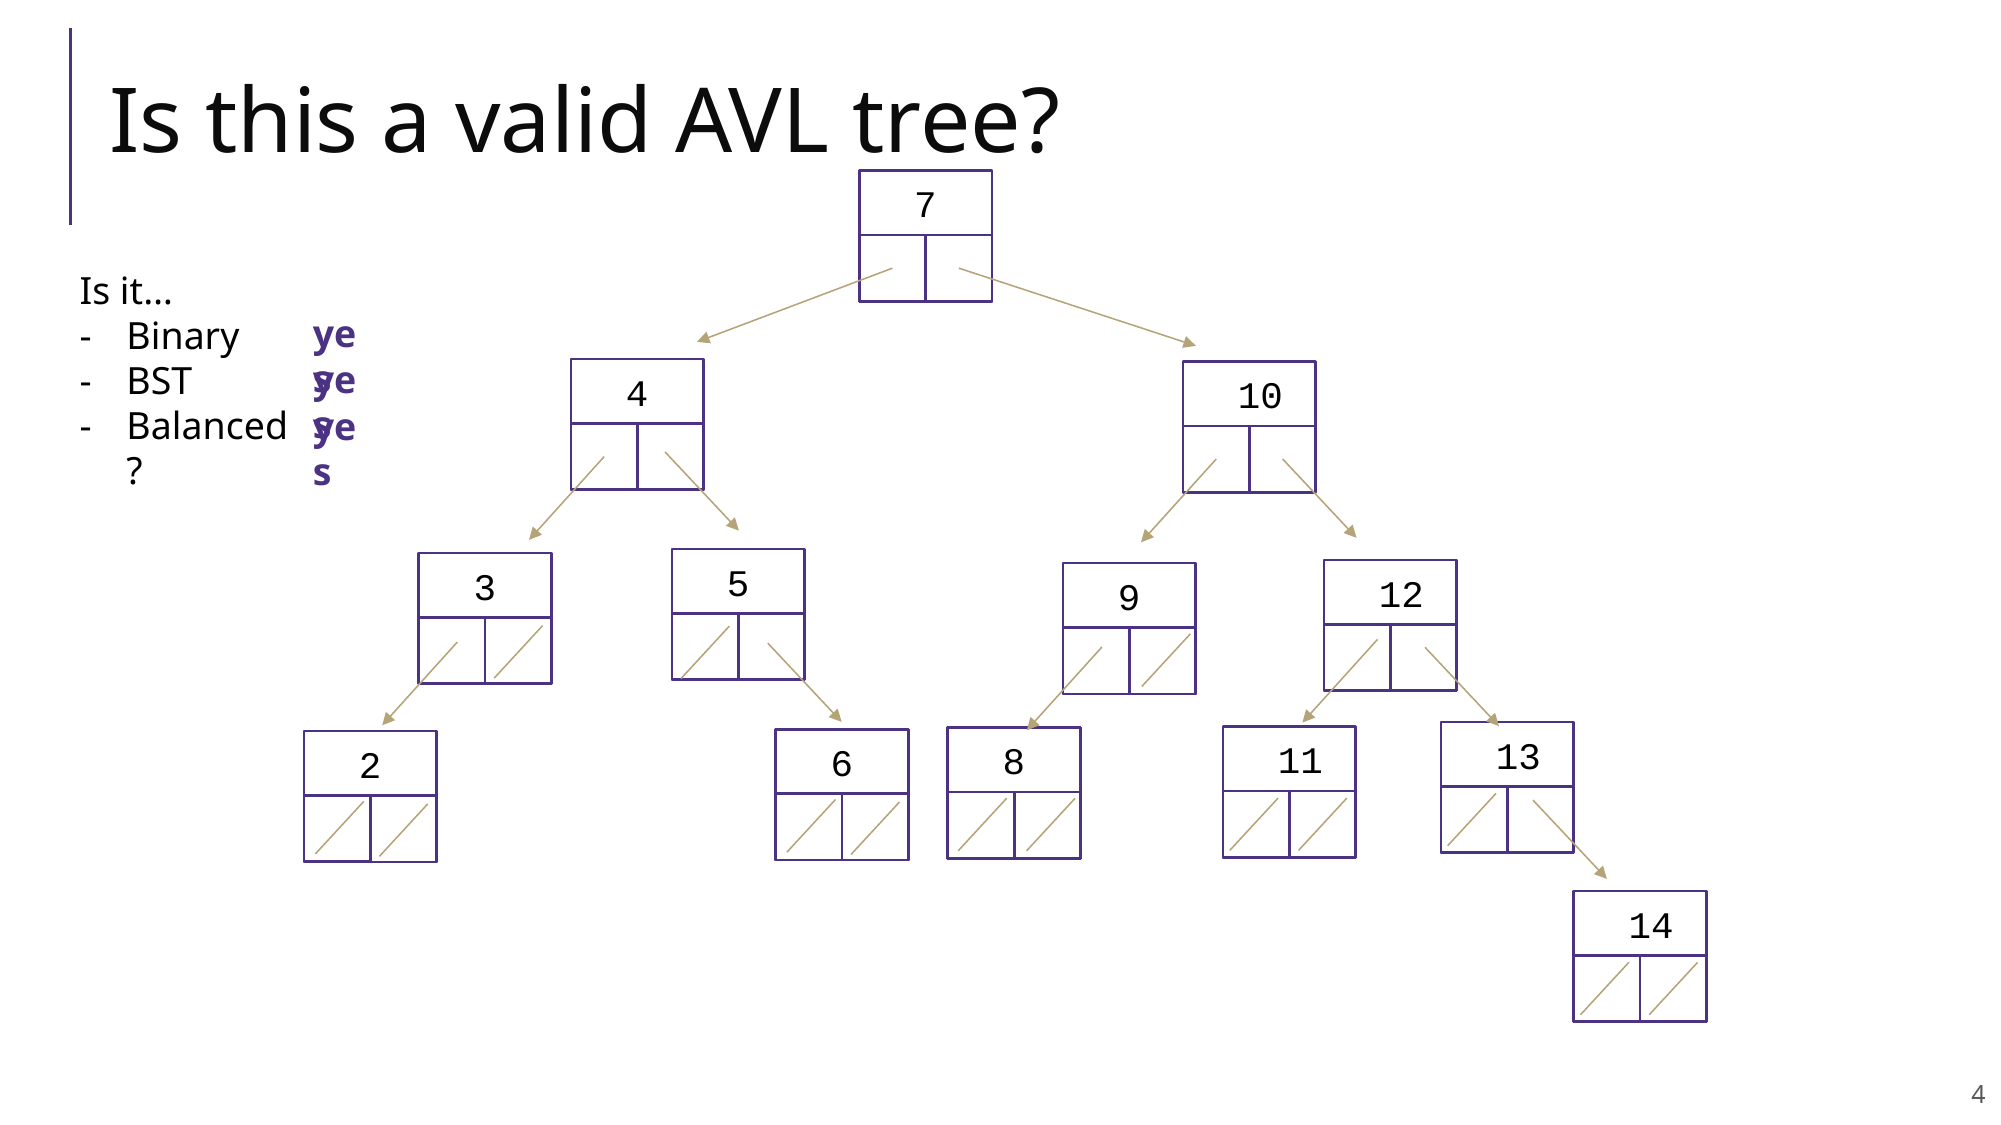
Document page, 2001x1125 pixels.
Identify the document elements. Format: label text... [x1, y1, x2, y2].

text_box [528, 358, 705, 541]
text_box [1424, 647, 1500, 727]
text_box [381, 641, 458, 726]
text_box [850, 801, 900, 855]
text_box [303, 730, 438, 863]
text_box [696, 170, 1197, 347]
text_box yes [297, 302, 386, 348]
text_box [767, 642, 842, 723]
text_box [1140, 361, 1357, 543]
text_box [1229, 797, 1279, 851]
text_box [1302, 639, 1378, 723]
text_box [1026, 646, 1103, 731]
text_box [786, 799, 836, 853]
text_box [1573, 890, 1707, 1023]
text_box yes [297, 395, 386, 501]
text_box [379, 803, 429, 857]
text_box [1440, 721, 1574, 854]
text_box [947, 727, 1081, 859]
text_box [775, 728, 909, 861]
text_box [957, 798, 1007, 851]
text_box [671, 548, 806, 680]
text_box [1447, 793, 1497, 846]
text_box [418, 552, 552, 684]
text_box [1580, 962, 1630, 1015]
text_box Is it… Binary BST Balanced? [64, 259, 310, 500]
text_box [1323, 559, 1458, 692]
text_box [1532, 799, 1608, 880]
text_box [1026, 798, 1076, 852]
text_box yes [297, 348, 386, 395]
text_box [1062, 562, 1197, 695]
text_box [680, 625, 730, 679]
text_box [664, 451, 740, 531]
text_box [1298, 797, 1348, 851]
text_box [1141, 633, 1191, 687]
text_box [493, 625, 543, 679]
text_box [315, 801, 364, 855]
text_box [1649, 962, 1698, 1015]
title Is this a valid AVL tree? [94, 43, 1930, 210]
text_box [1222, 726, 1356, 858]
